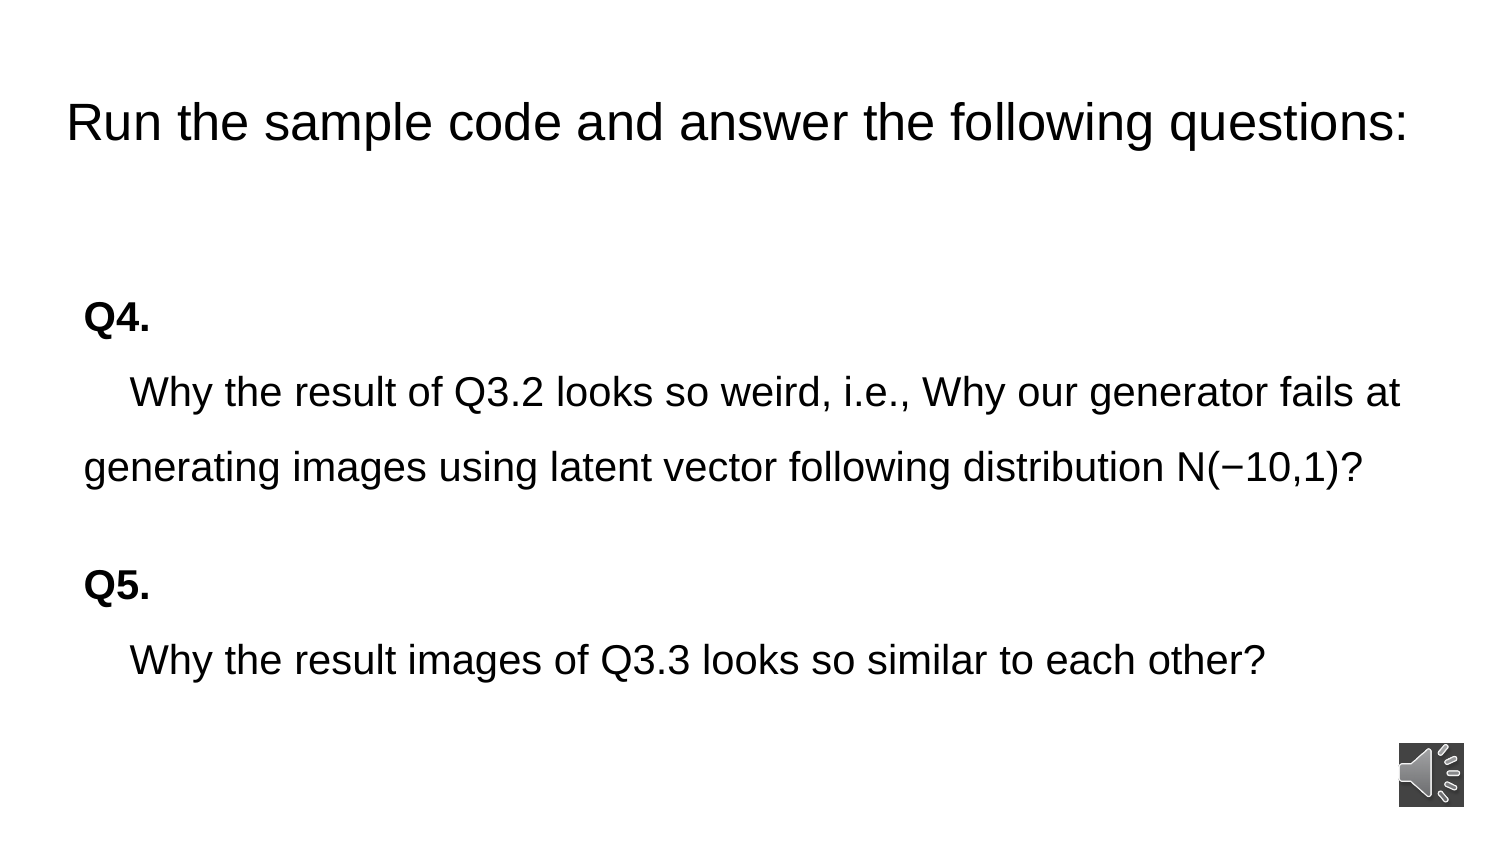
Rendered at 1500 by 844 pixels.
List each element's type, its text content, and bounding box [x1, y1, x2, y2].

text_box Q4. Why the result of Q3.2 looks so weird, i.e., Why our generator fails at generating images using latent vector following distribution N(−10,1)? [68, 257, 1449, 498]
text_box Q5. Why the result images of Q3.3 looks so similar to each other? [68, 525, 1449, 690]
picture [1397, 741, 1465, 809]
title Run the sample code and answer the following questions: [51, 72, 1449, 167]
